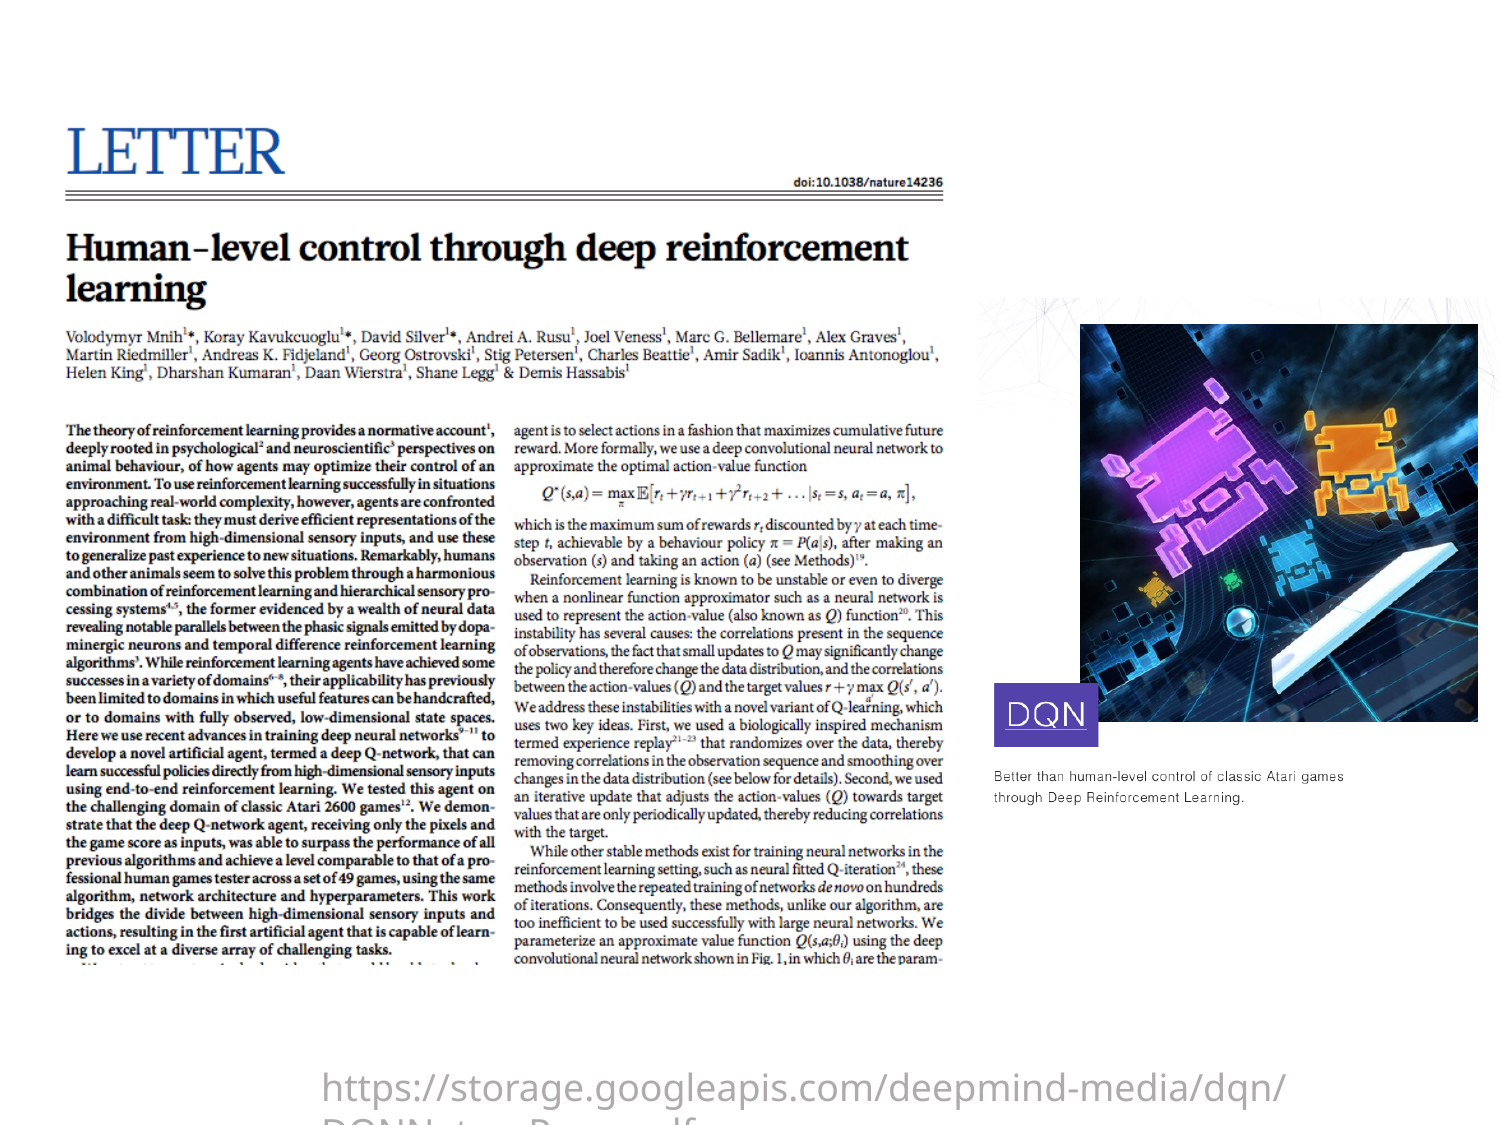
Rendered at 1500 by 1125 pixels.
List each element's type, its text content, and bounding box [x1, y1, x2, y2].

text_box https://storage.googleapis.com/deepmind-media/dqn/DQNNaturePaper.pdf [306, 1056, 1500, 1125]
picture [17, 86, 1500, 965]
